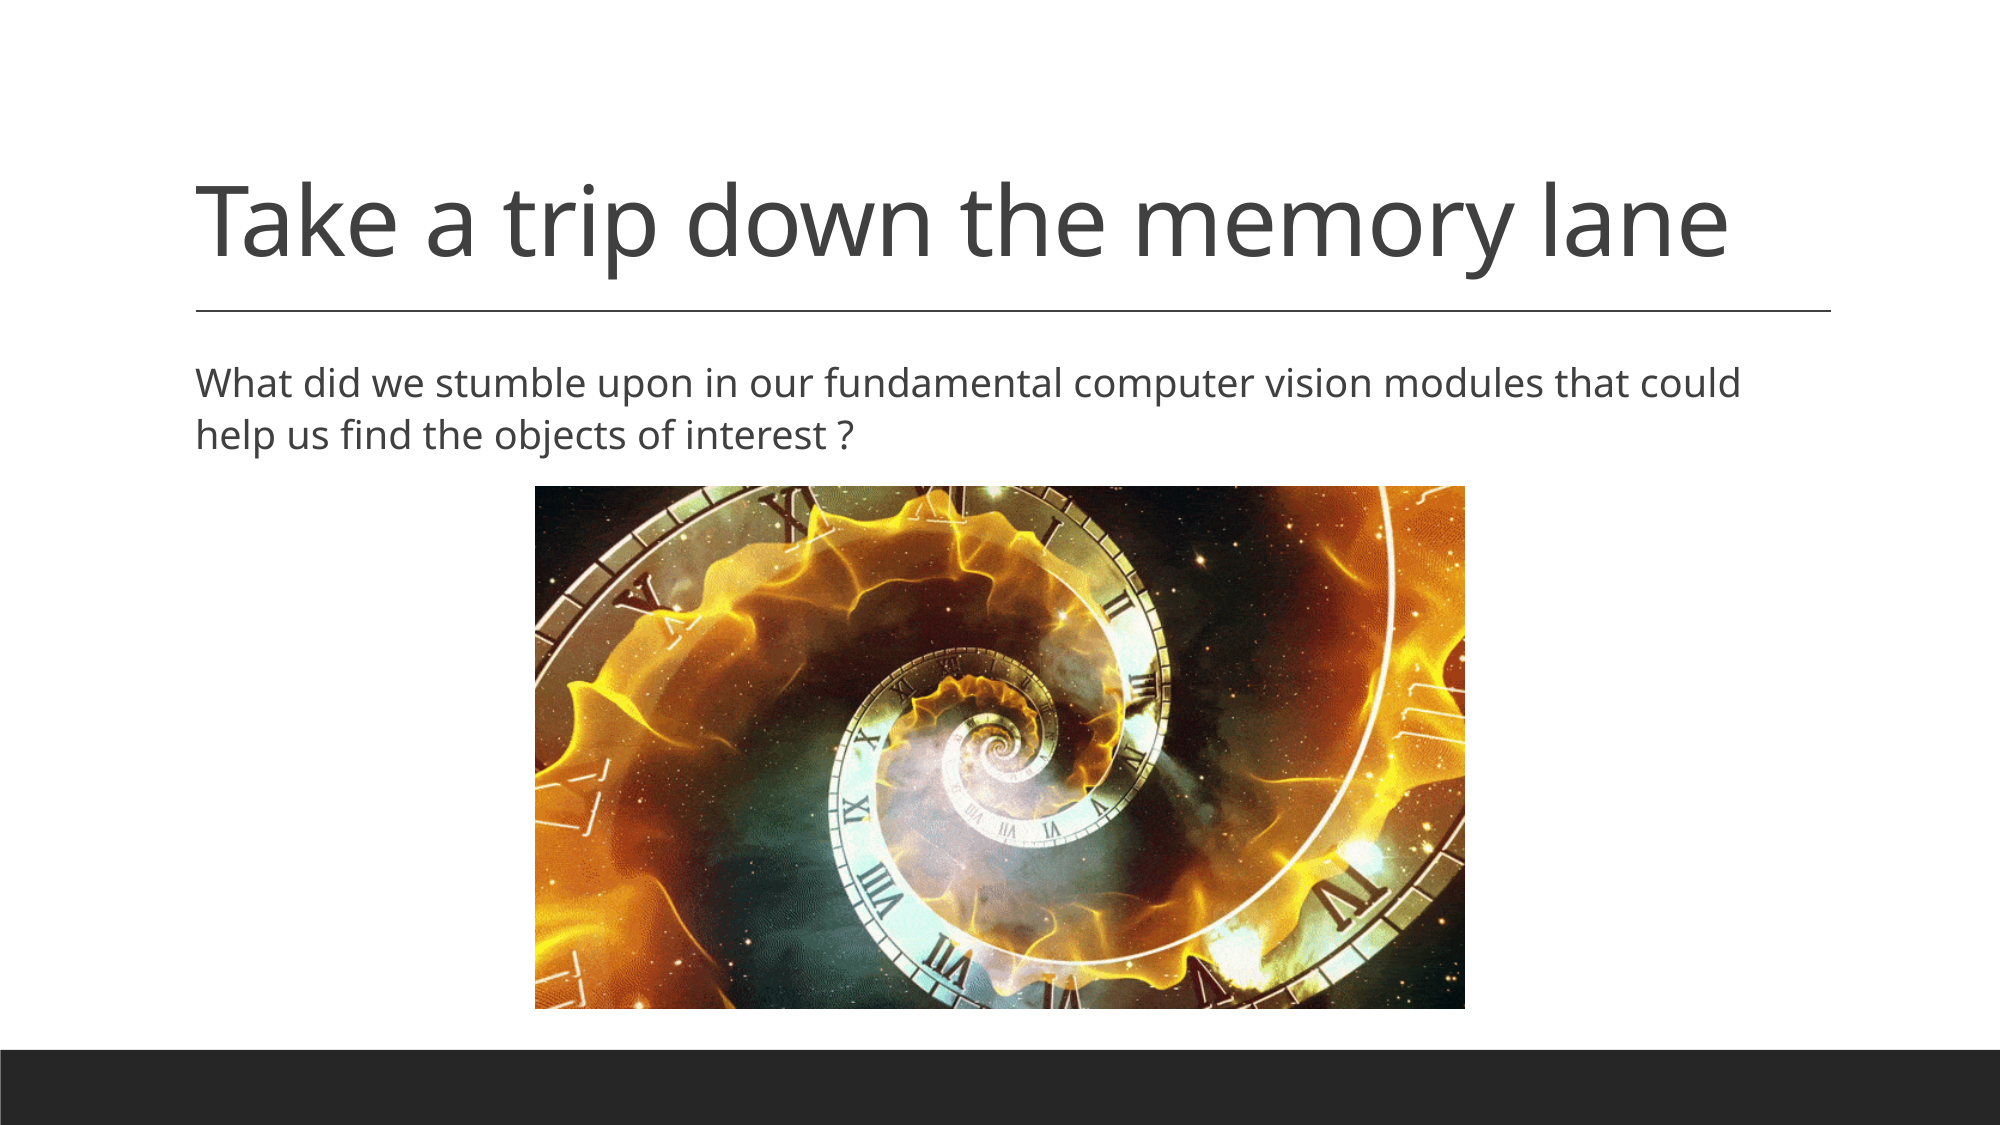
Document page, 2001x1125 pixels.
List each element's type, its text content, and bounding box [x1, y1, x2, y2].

list What did we stumble upon in our fundamental computer vision modules that could help us find the objects of interest ? [180, 345, 1830, 963]
picture [534, 485, 1465, 1010]
title Take a trip down the memory lane [180, 47, 1830, 285]
